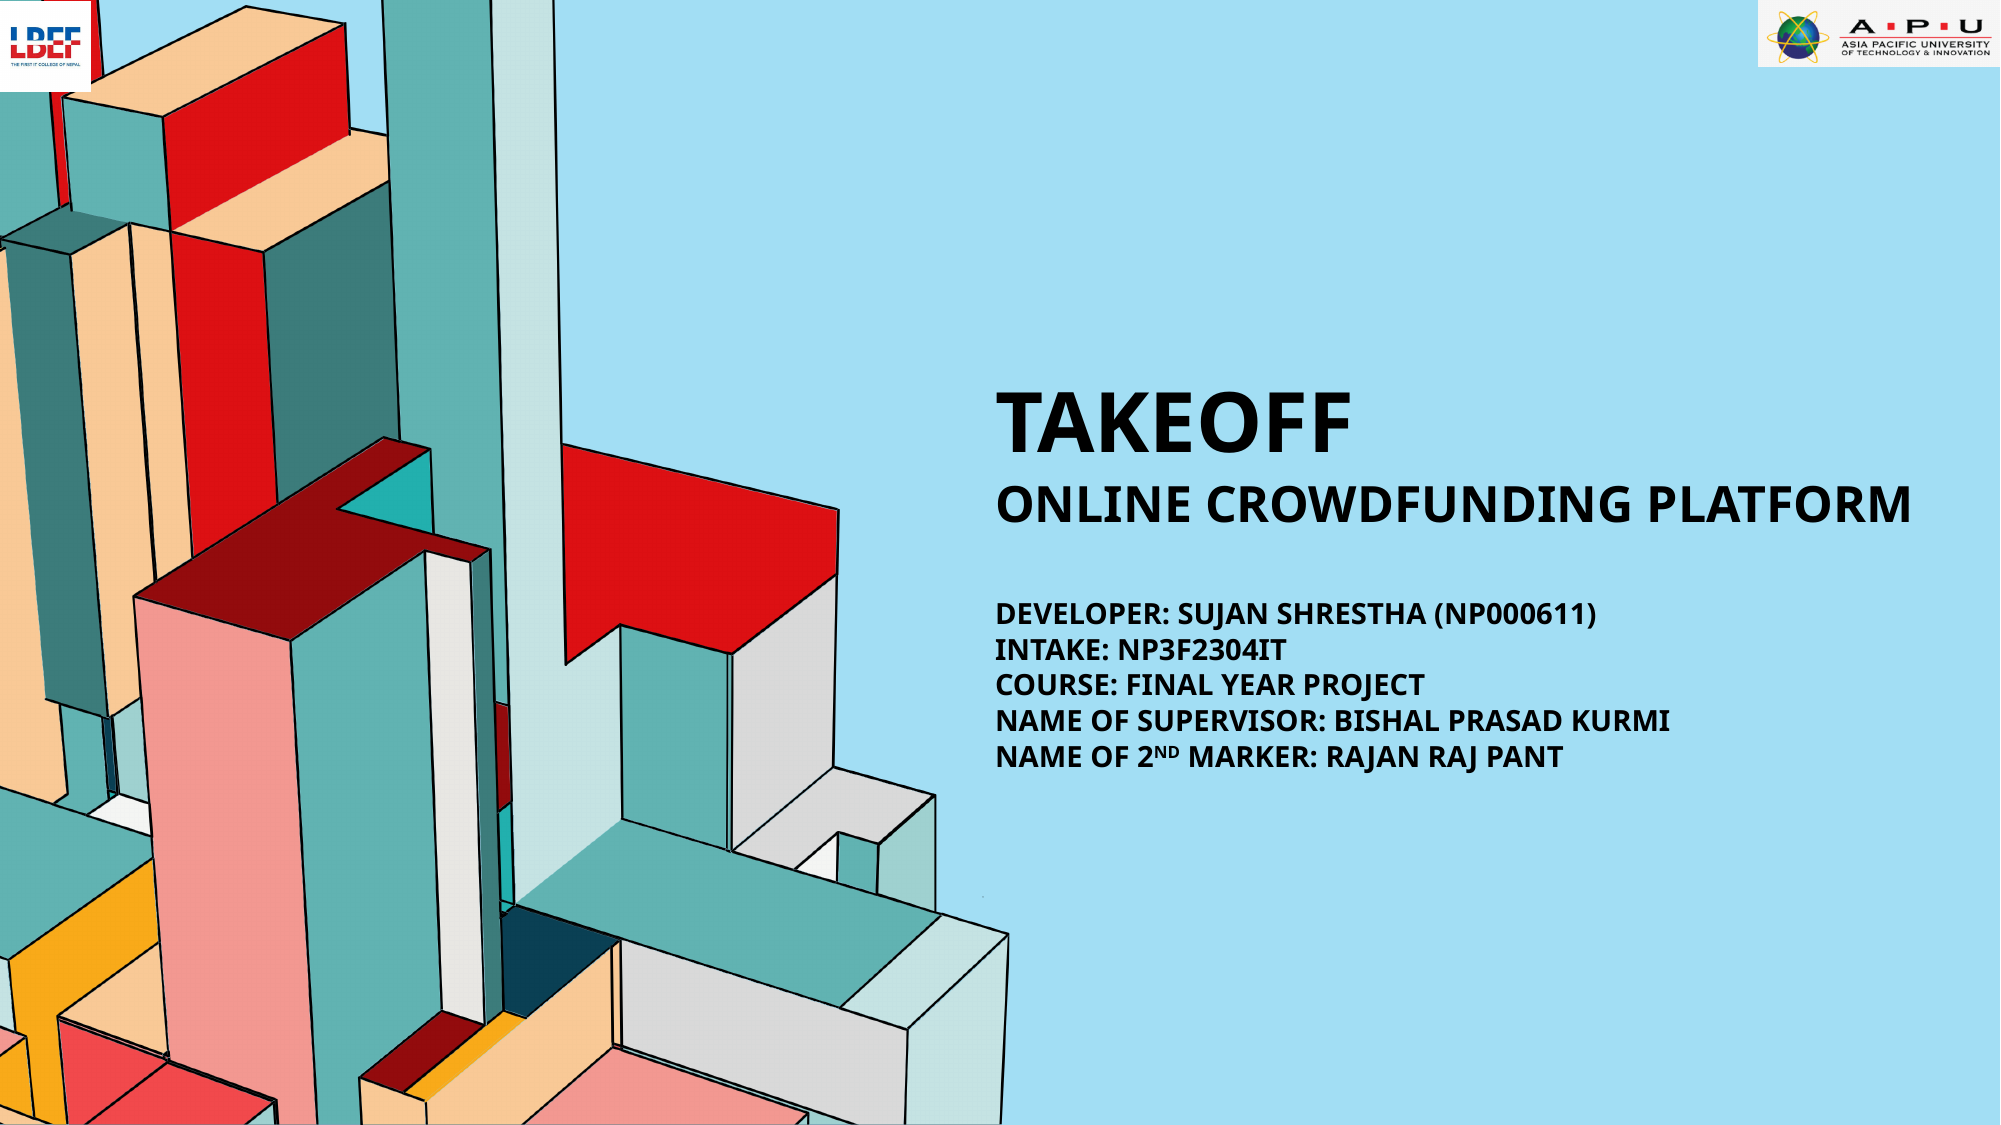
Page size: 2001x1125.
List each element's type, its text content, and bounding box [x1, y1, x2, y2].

title Takeoff online crowdfunding platform Developer: Sujan Shrestha (np000611) intake: np3f2304it course: Final Year Project Name of supervisor: Bishal prasad Kurmi name of 2nd marker: Rajan raj pant [980, 280, 2000, 782]
picture [1758, 0, 2000, 67]
picture [0, 0, 1010, 1125]
